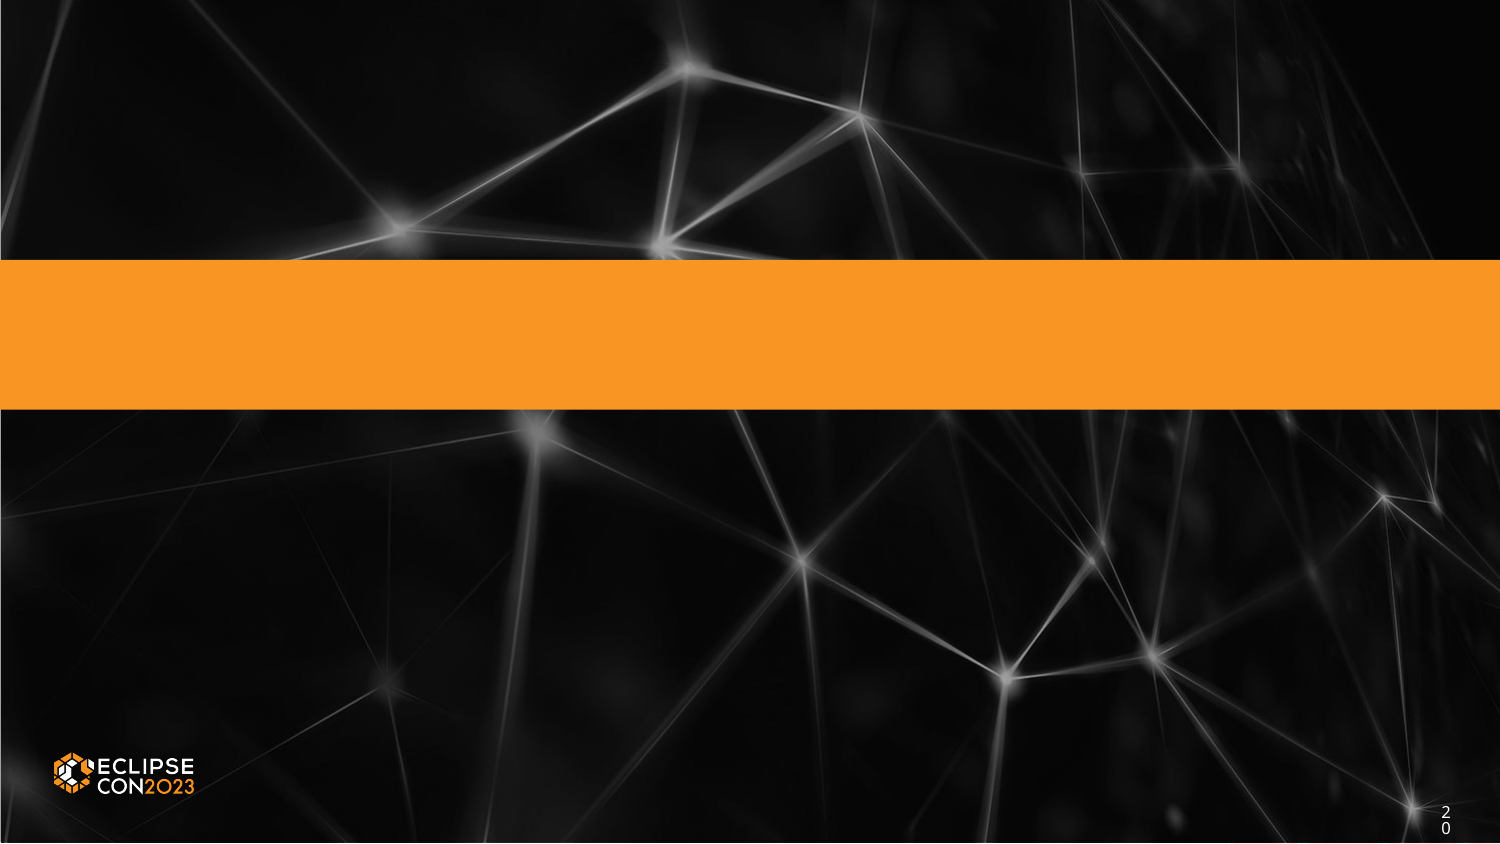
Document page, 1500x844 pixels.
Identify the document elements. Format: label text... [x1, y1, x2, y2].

picture [0, 410, 1500, 844]
picture [0, 0, 1500, 259]
slide_number 20 [1426, 794, 1475, 832]
